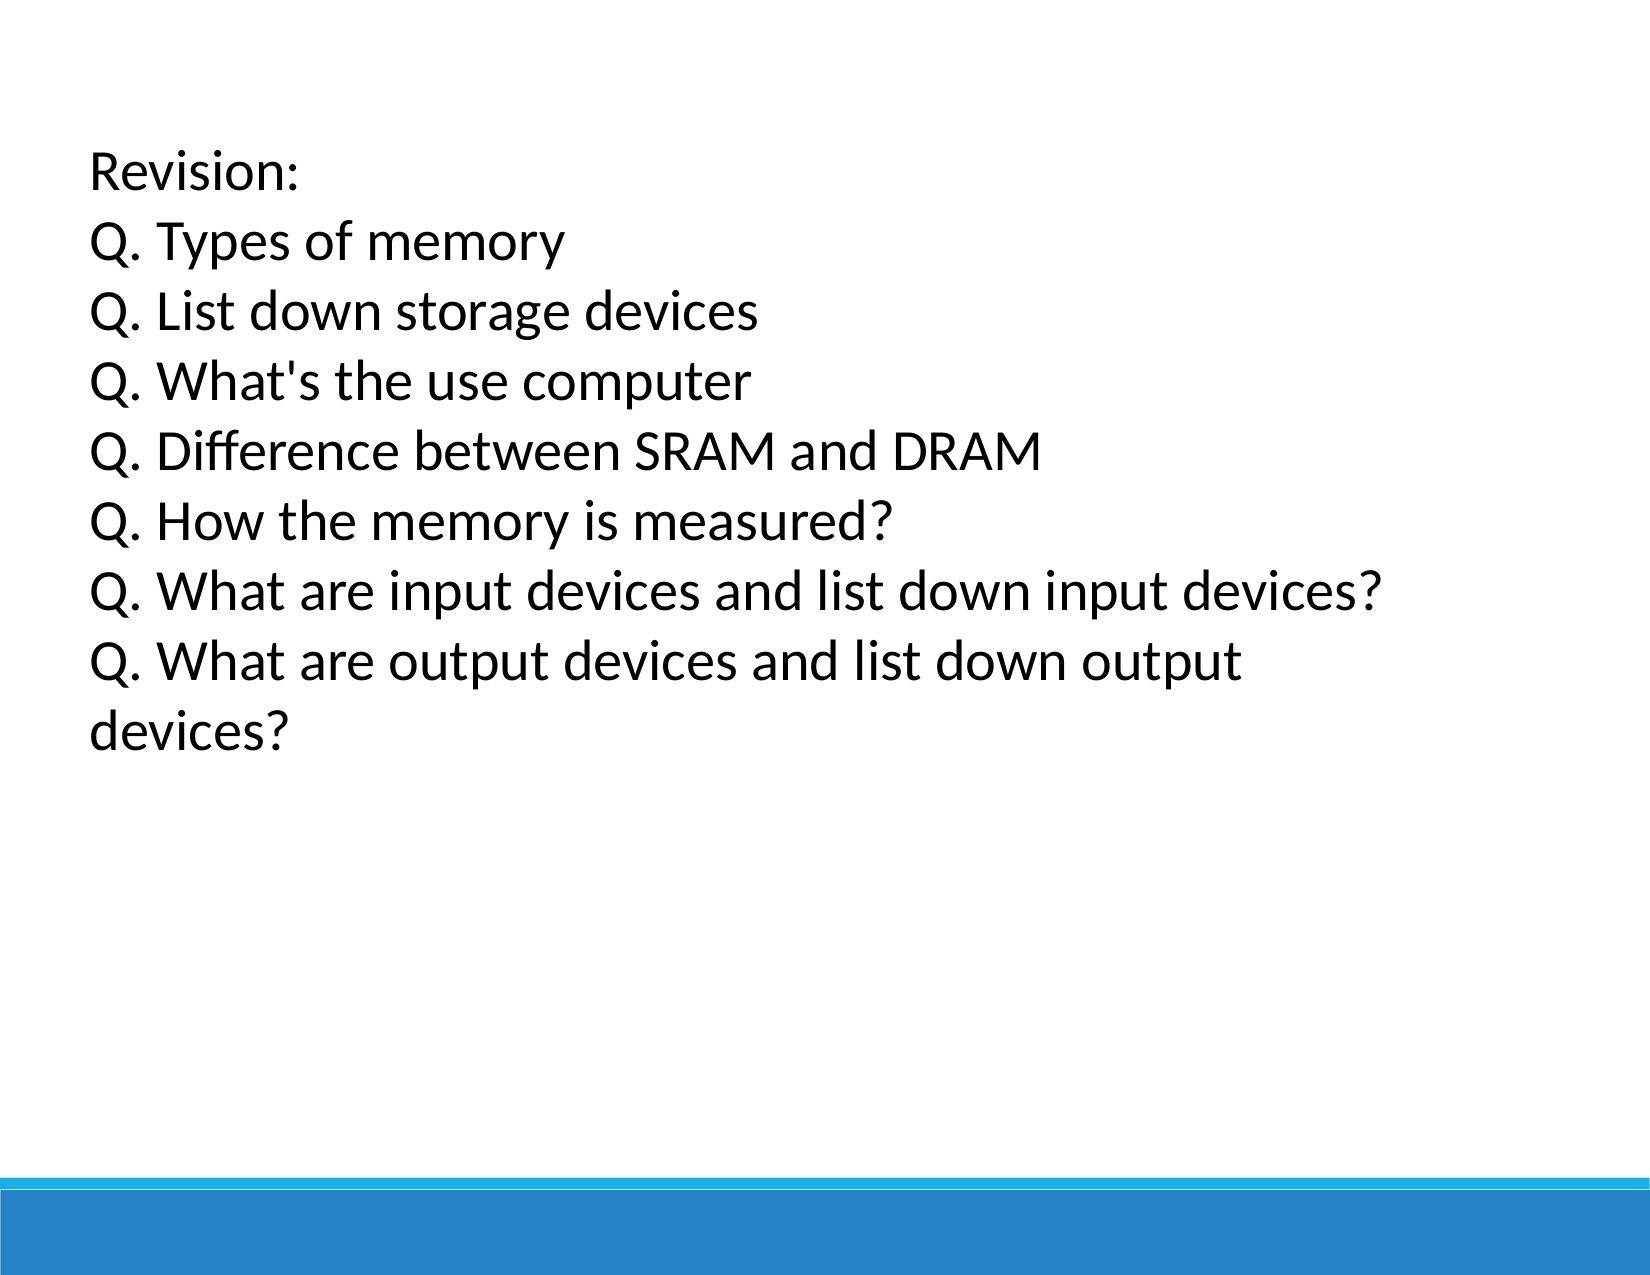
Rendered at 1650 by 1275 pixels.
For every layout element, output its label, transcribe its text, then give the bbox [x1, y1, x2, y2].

text_box Revision: Q. Types of memory Q. List down storage devices Q. What's the use computer Q. Difference between SRAM and DRAM Q. How the memory is measured? Q. What are input devices and list down input devices? Q. What are output devices and list down output devices? [75, 124, 1450, 840]
